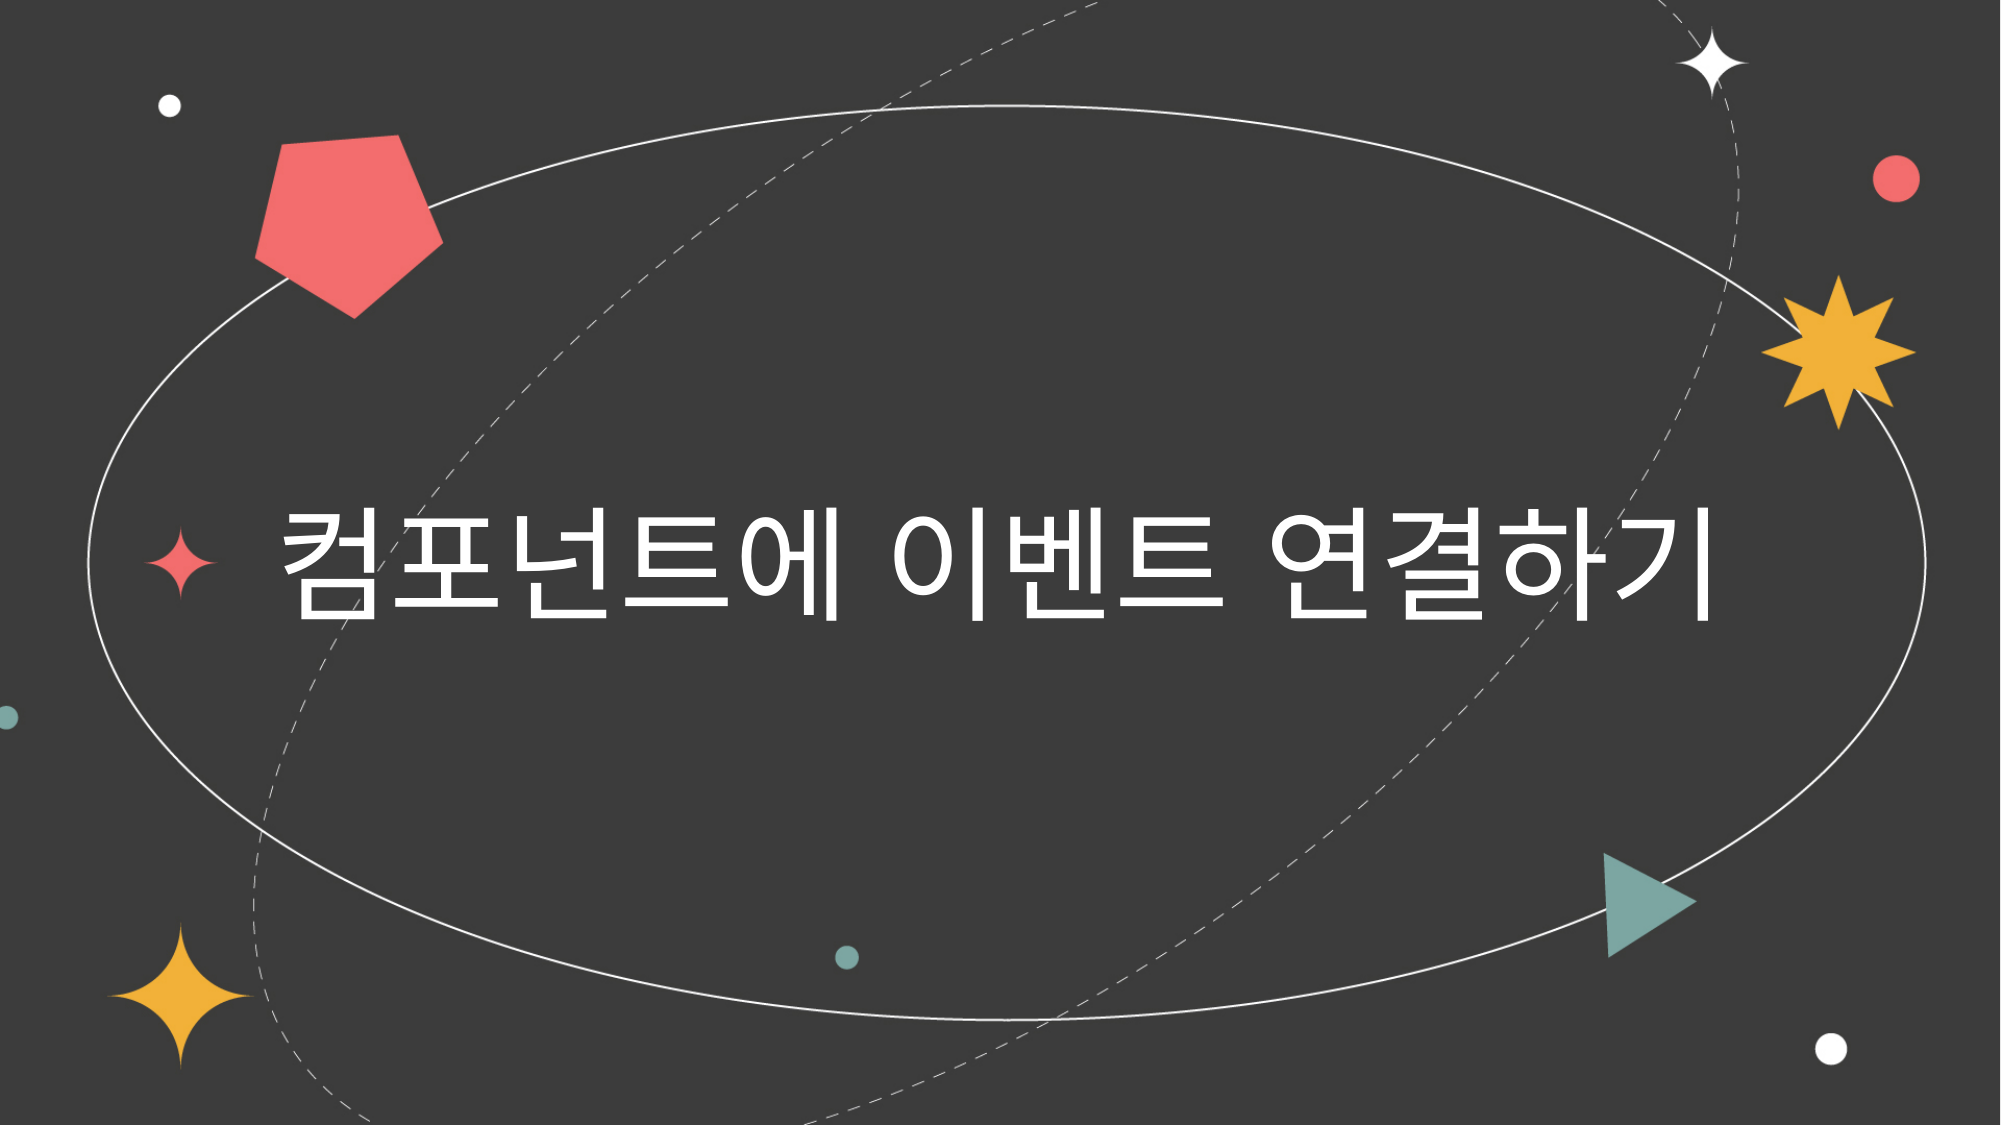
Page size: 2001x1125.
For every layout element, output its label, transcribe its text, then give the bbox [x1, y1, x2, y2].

picture [0, 0, 2001, 1125]
title 컴포넌트에 이벤트 연결하기 [218, 366, 1782, 759]
